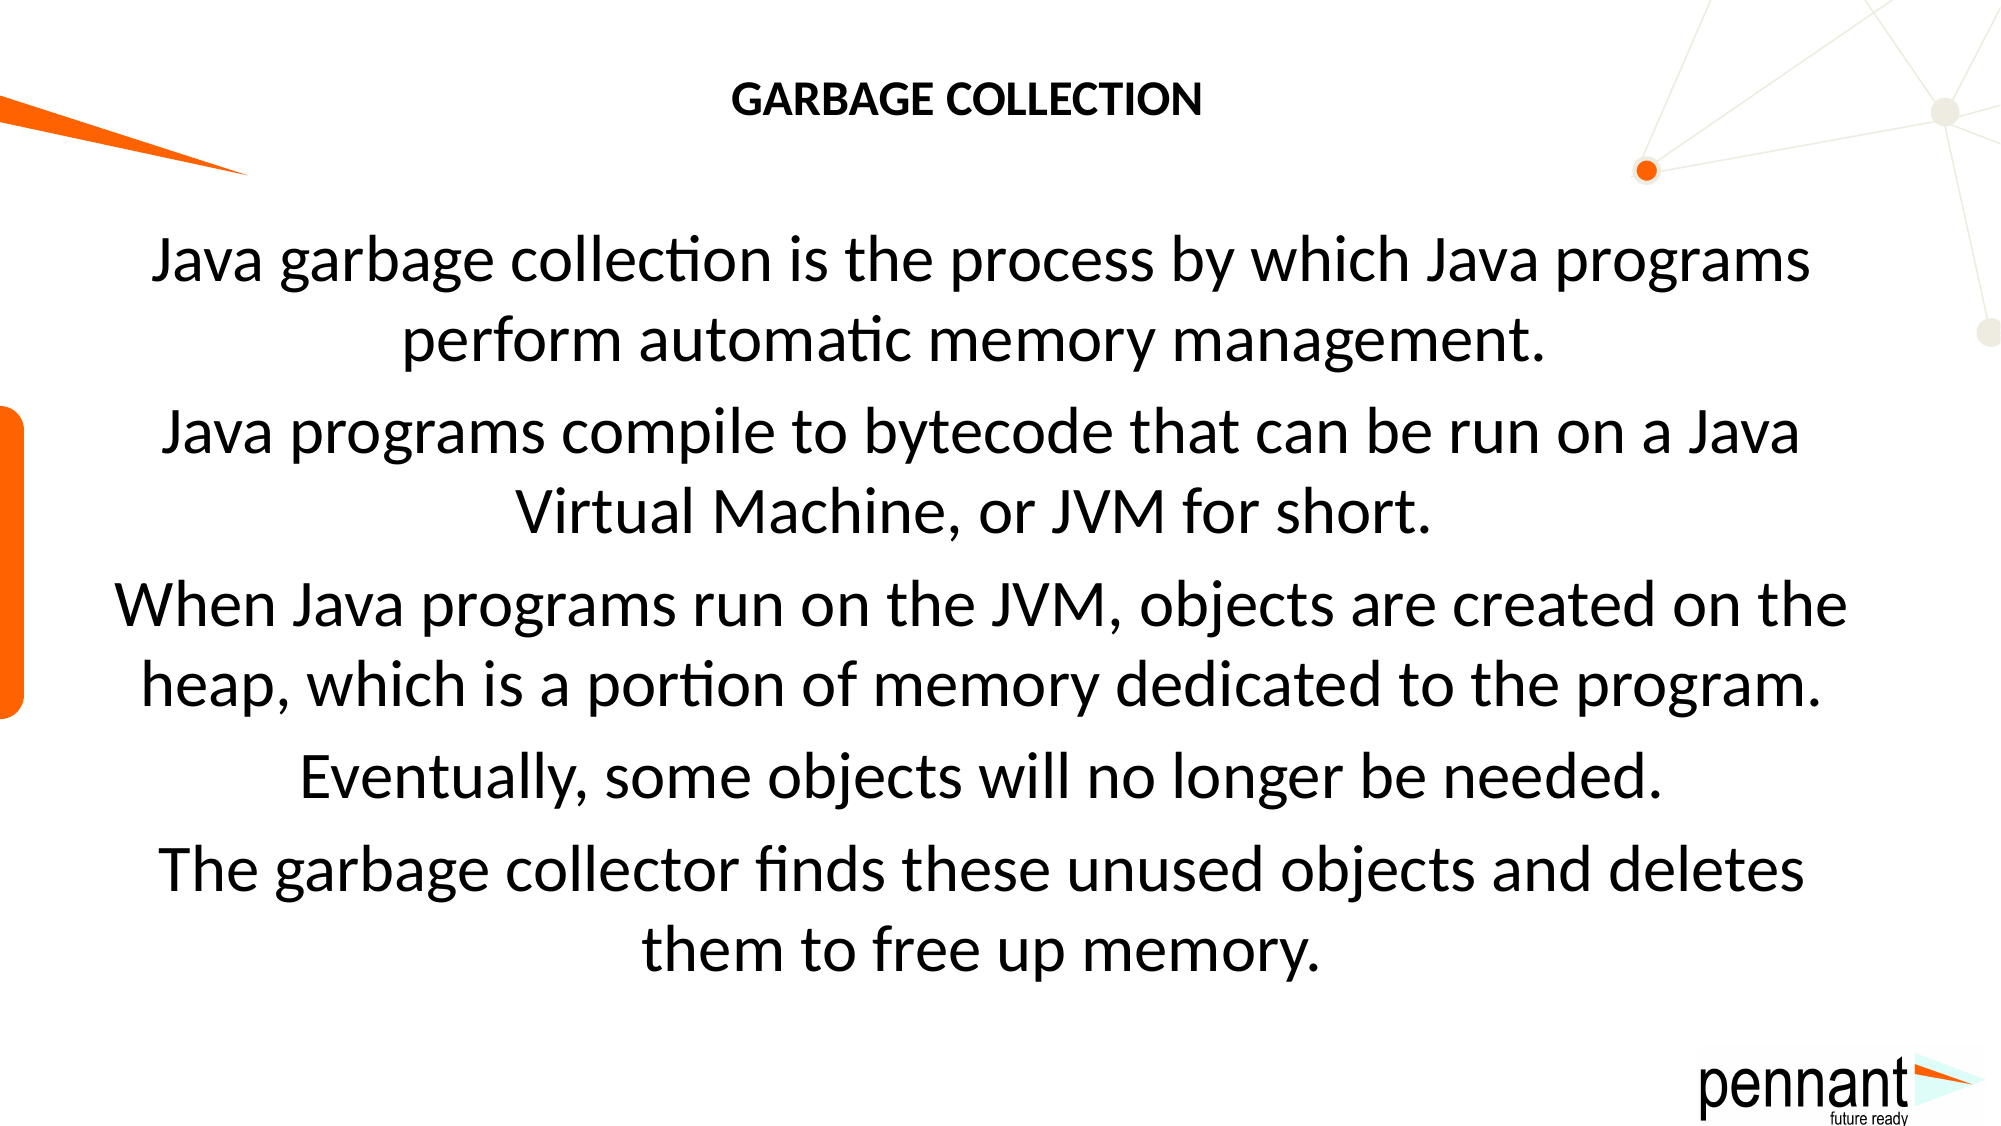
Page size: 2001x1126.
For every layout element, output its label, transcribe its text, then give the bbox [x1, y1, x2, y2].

list Java garbage collection is the process by which Java programs perform automatic memory management. Java programs compile to bytecode that can be run on a Java Virtual Machine, or JVM for short. When Java programs run on the JVM, objects are created on the heap, which is a portion of memory dedicated to the program. Eventually, some objects will no longer be needed. The garbage collector finds these unused objects and deletes them to free up memory. [67, 207, 1898, 1036]
picture [1697, 1045, 1986, 1126]
title GARBAGE COLLECTION [67, 45, 1868, 146]
